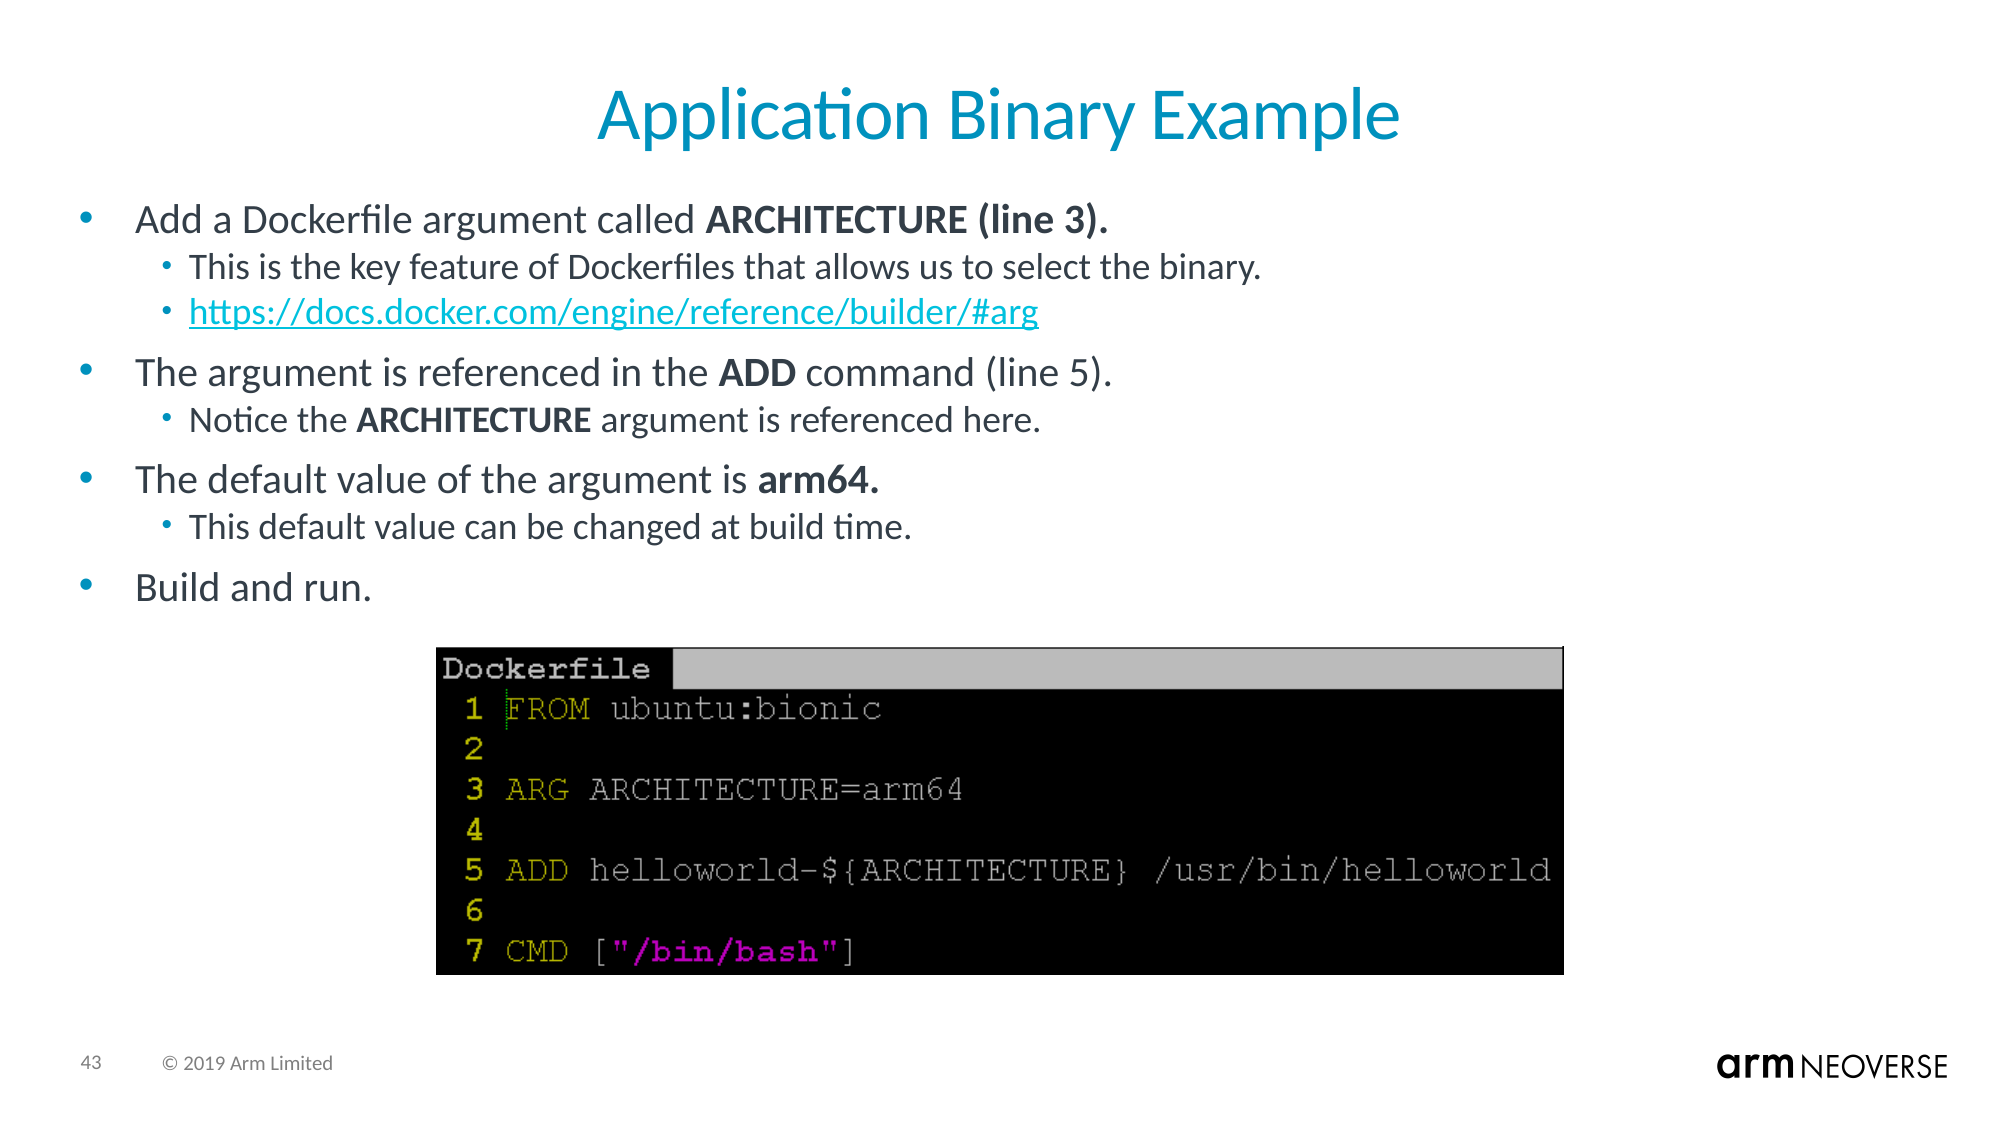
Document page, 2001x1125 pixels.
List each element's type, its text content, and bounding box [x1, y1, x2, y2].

picture [435, 646, 1564, 975]
picture [1717, 1054, 1947, 1079]
list Add a Dockerfile argument called ARCHITECTURE (line 3). This is the key feature of Dockerfiles that allows us to select the binary. https://docs.docker.com/engine/reference/builder/#arg The argument is referenced in the ADD command (line 5). Notice the ARCHITECTURE argument is referenced here. The default value of the argument is arm64. This default value can be changed at build time. Build and run. [78, 192, 1922, 633]
title Application Binary Example [78, 78, 1922, 186]
